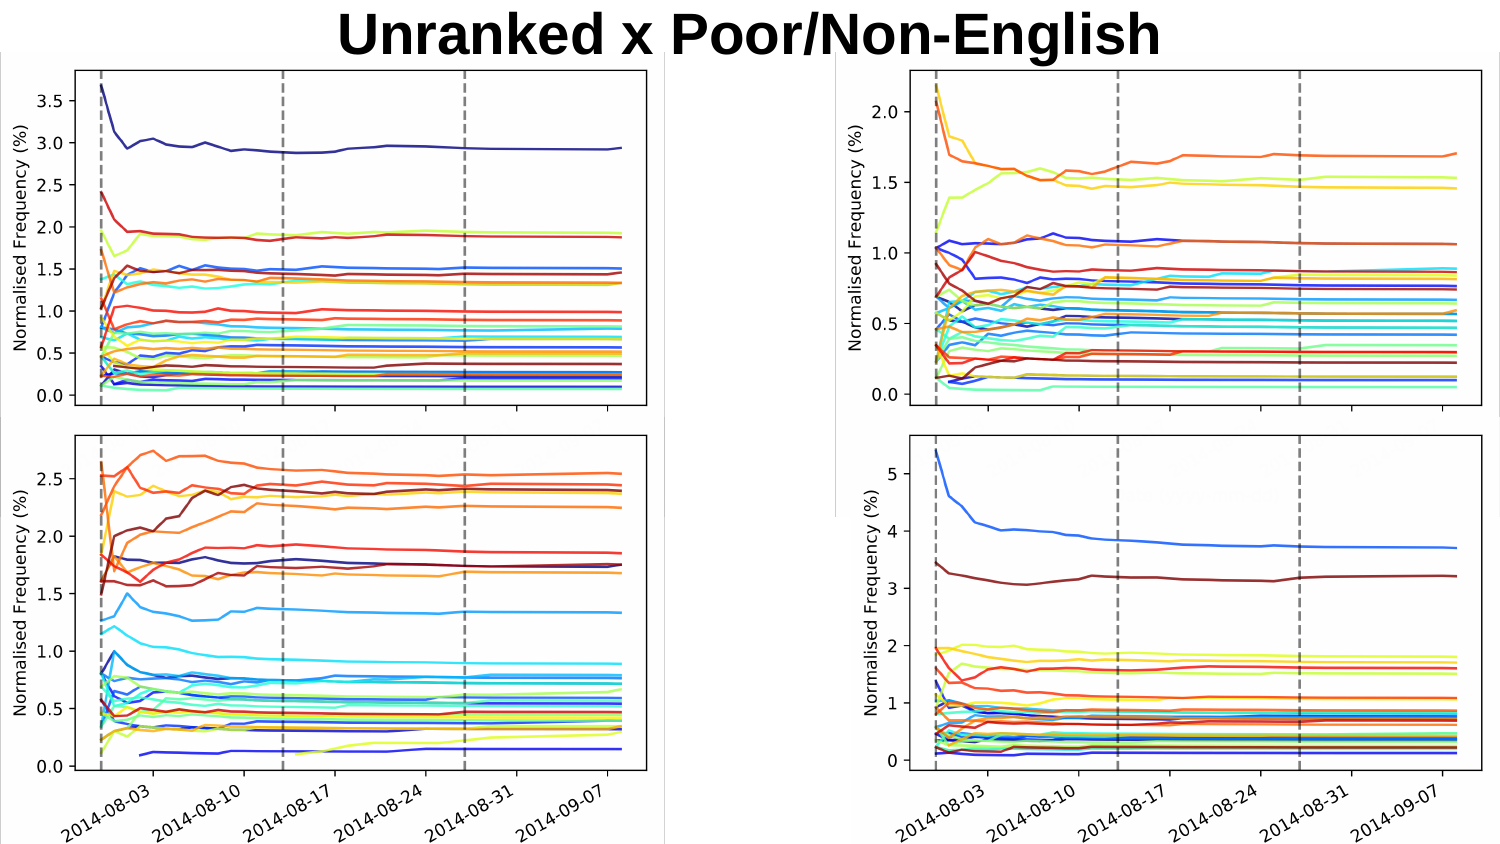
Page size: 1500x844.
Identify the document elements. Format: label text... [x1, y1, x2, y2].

picture [0, 52, 666, 844]
title Unranked x Poor/Non-English [51, 0, 1449, 76]
picture [834, 52, 1500, 844]
